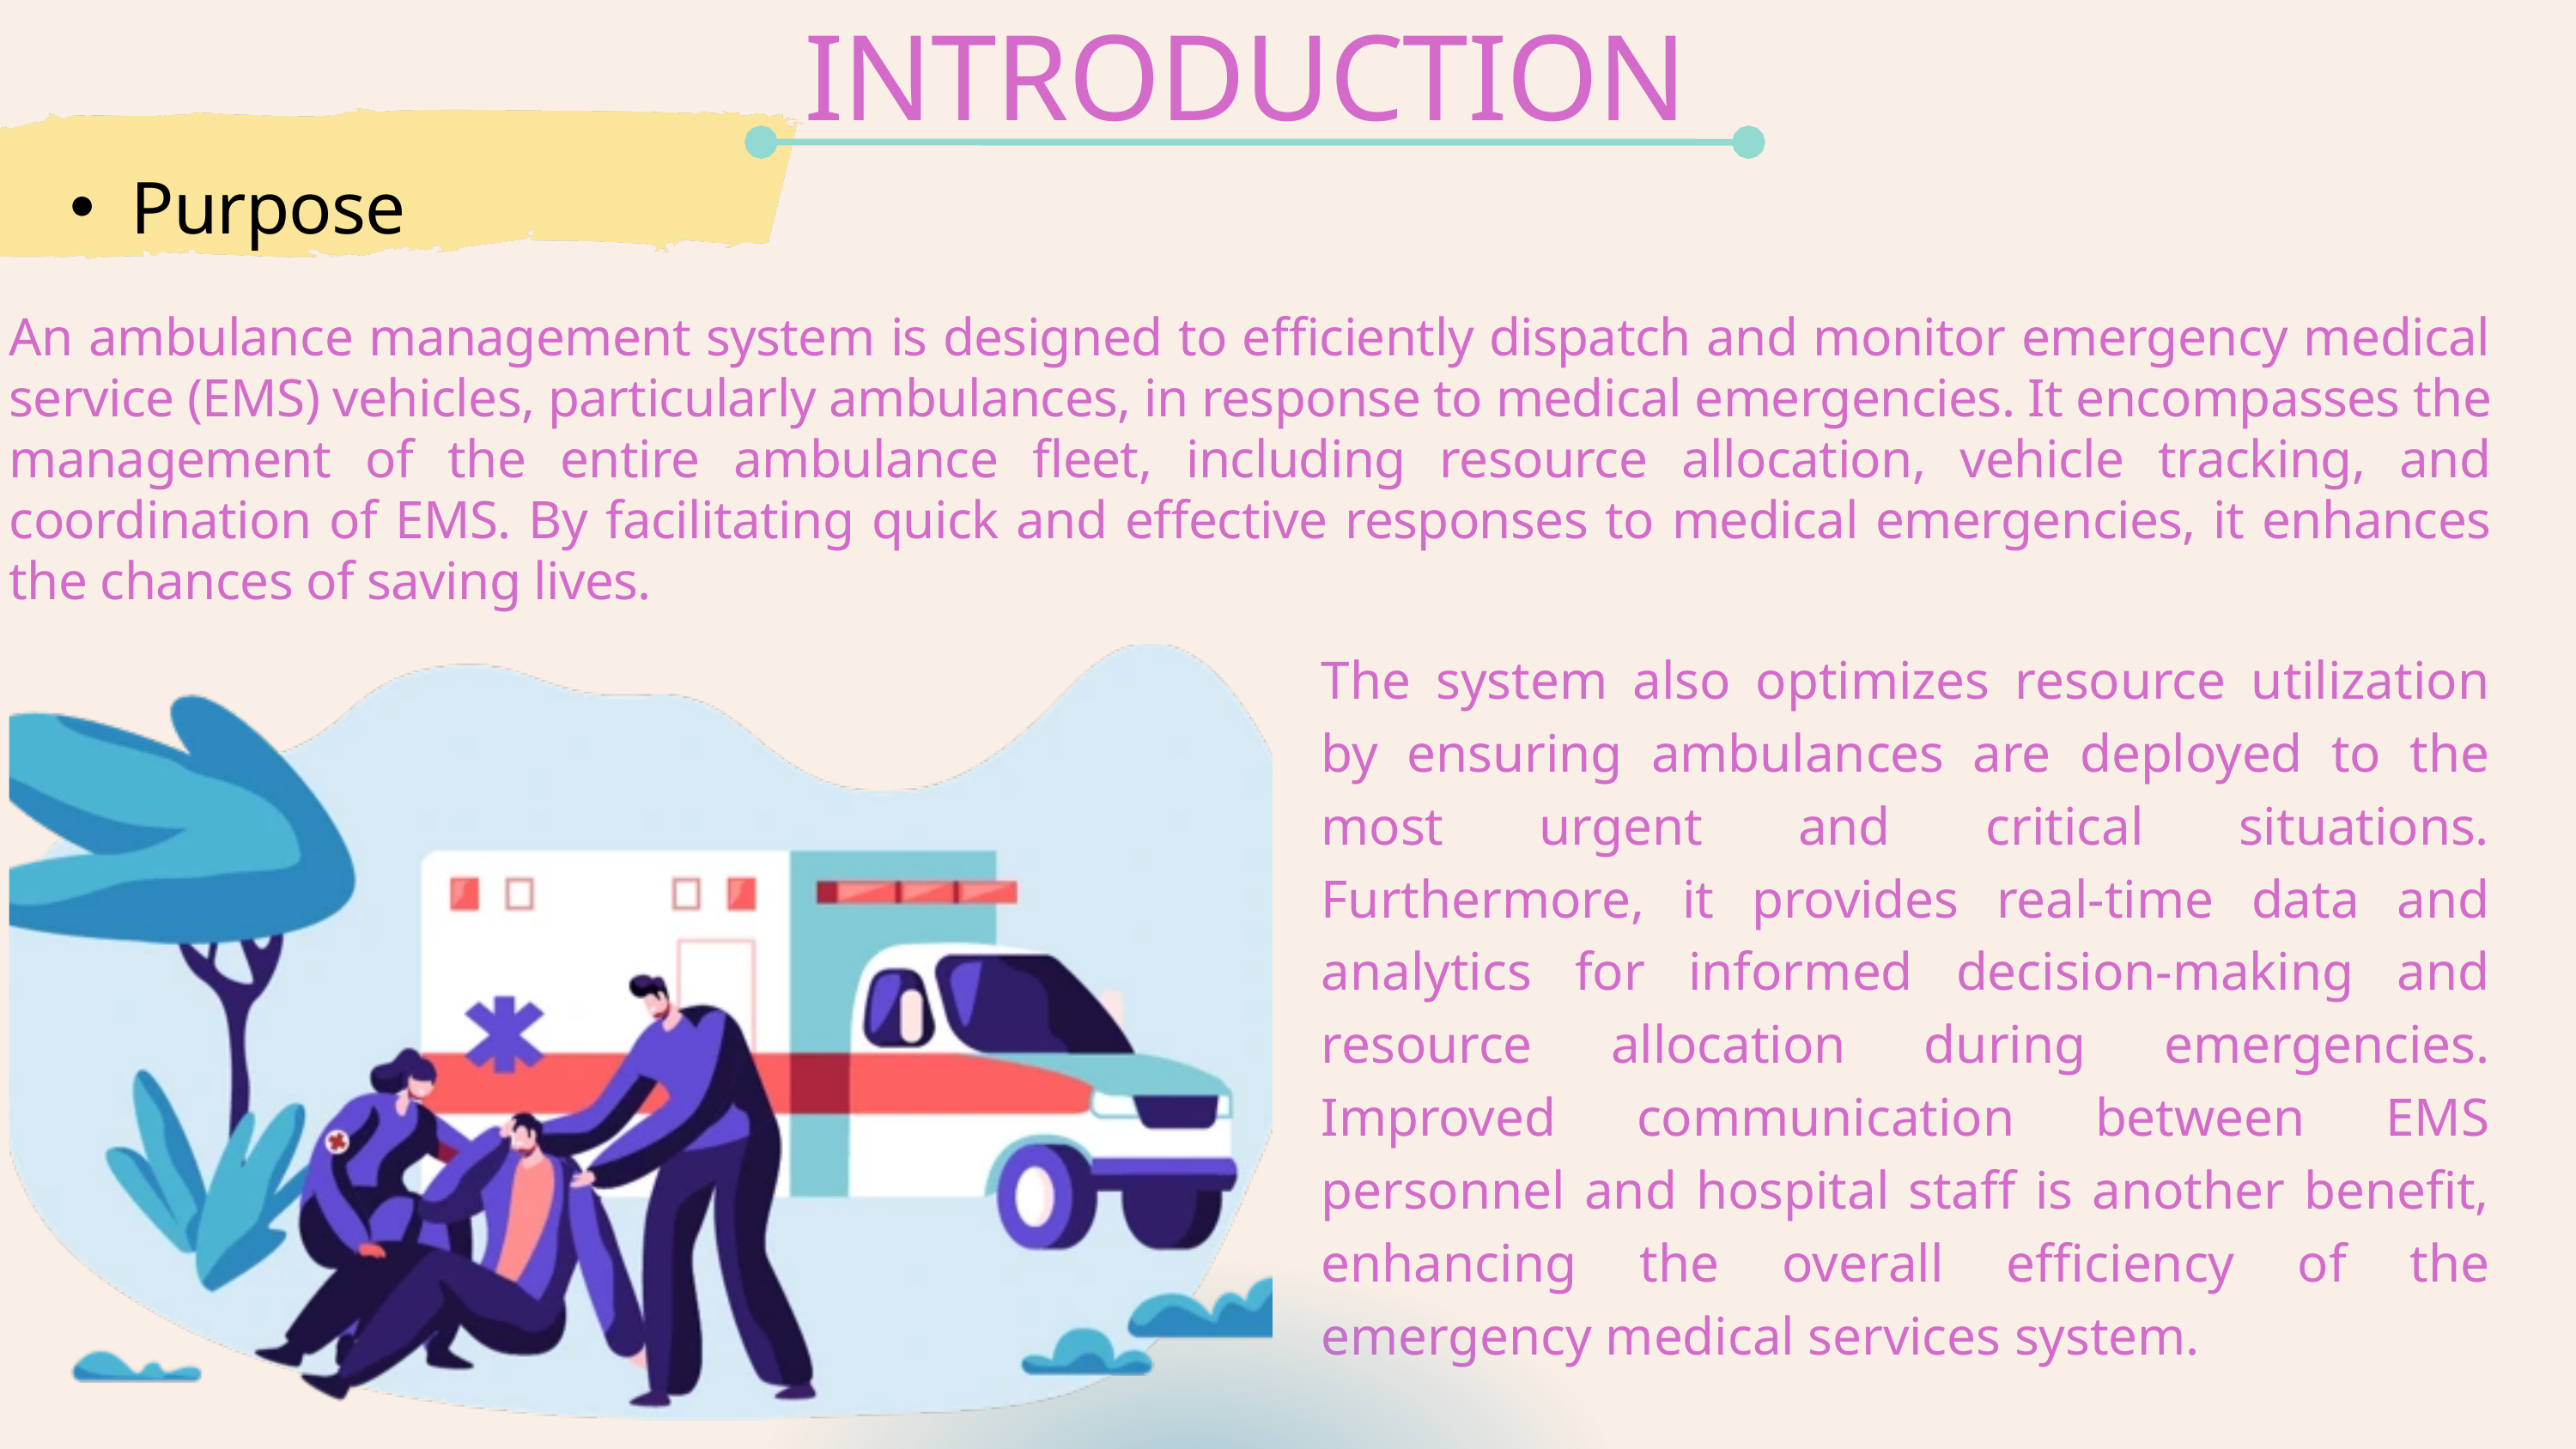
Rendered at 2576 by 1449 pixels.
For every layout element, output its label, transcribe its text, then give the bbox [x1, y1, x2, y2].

picture [0, 108, 805, 259]
text_box INTRODUCTION [804, 4, 1814, 144]
text_box Purpose An ambulance management system is designed to efficiently dispatch and monitor emergency medical service (EMS) vehicles, particularly ambulances, in response to medical emergencies. It encompasses the management of the entire ambulance fleet, including resource allocation, vehicle tracking, and coordination of EMS. By facilitating quick and effective responses to medical emergencies, it enhances the chances of saving lives. [9, 163, 2490, 610]
picture [9, 644, 1612, 1449]
text_box The system also optimizes resource utilization by ensuring ambulances are deployed to the most urgent and critical situations. Furthermore, it provides real-time data and analytics for informed decision-making and resource allocation during emergencies. Improved communication between EMS personnel and hospital staff is another benefit, enhancing the overall efficiency of the emergency medical services system. [1321, 636, 2490, 1366]
text_box [808, 133, 1758, 151]
